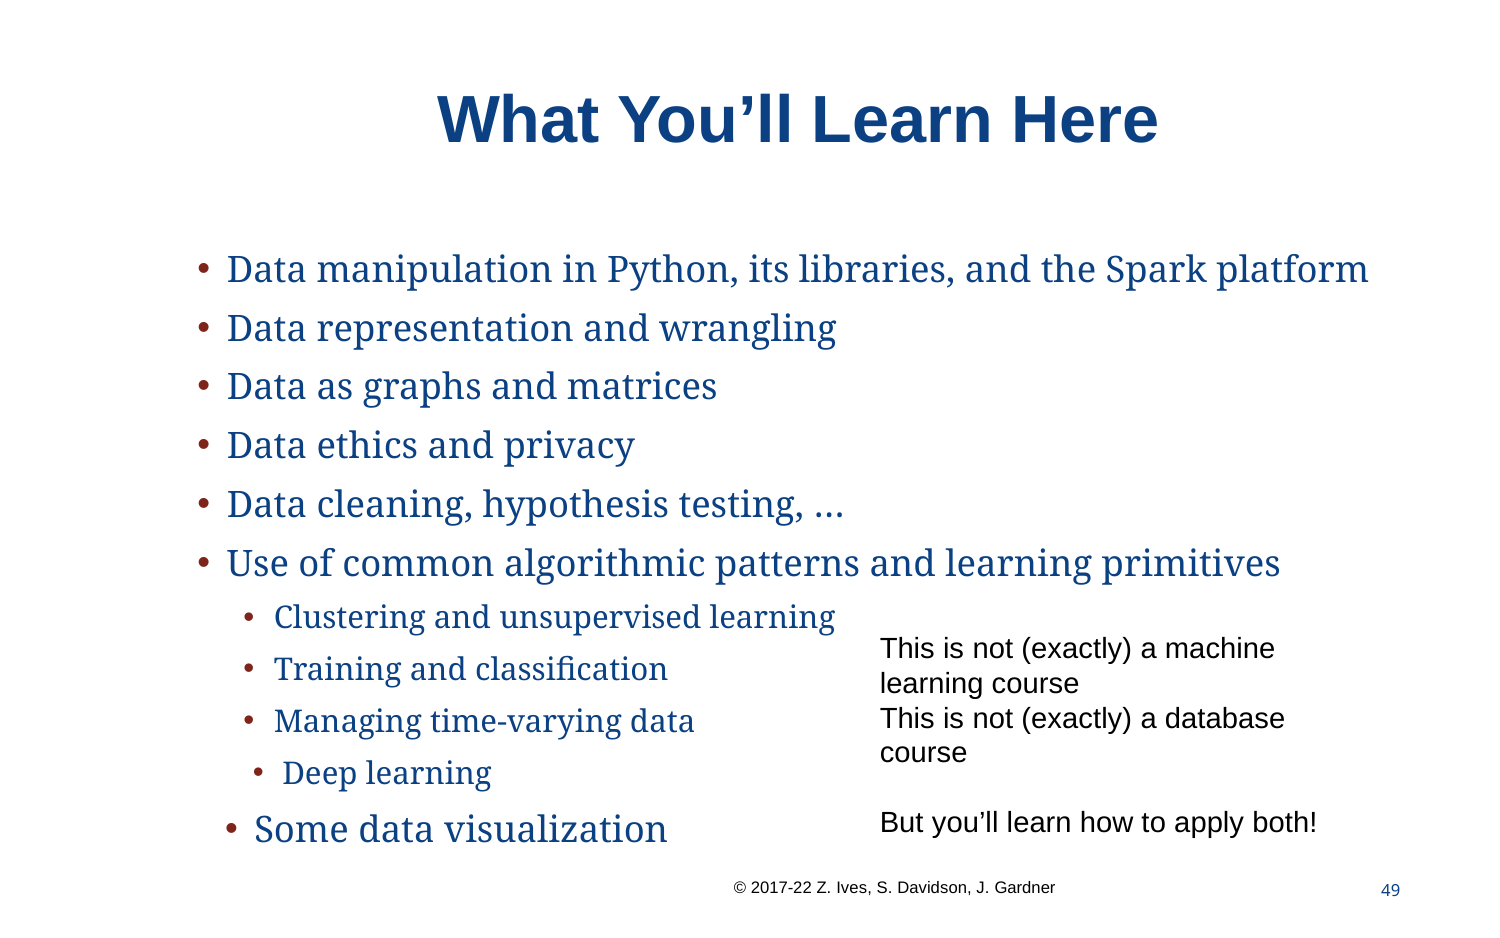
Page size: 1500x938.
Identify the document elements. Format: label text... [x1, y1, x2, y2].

footer [316, 868, 1189, 919]
text_box This is not (exactly) a machine learning course This is not (exactly) a database course But you’ll learn how to apply both! [864, 621, 1382, 847]
slide_number 49 [1347, 866, 1416, 917]
list Data manipulation in Python, its libraries, and the Spark platform Data representation and wrangling Data as graphs and matrices Data ethics and privacy Data cleaning, hypothesis testing, … Use of common algorithmic patterns and learning primitives Clustering and unsupervised learning Training and classification Managing time-varying data Deep learning Some data visualization [182, 239, 1416, 857]
title What You’ll Learn Here [182, 26, 1416, 205]
